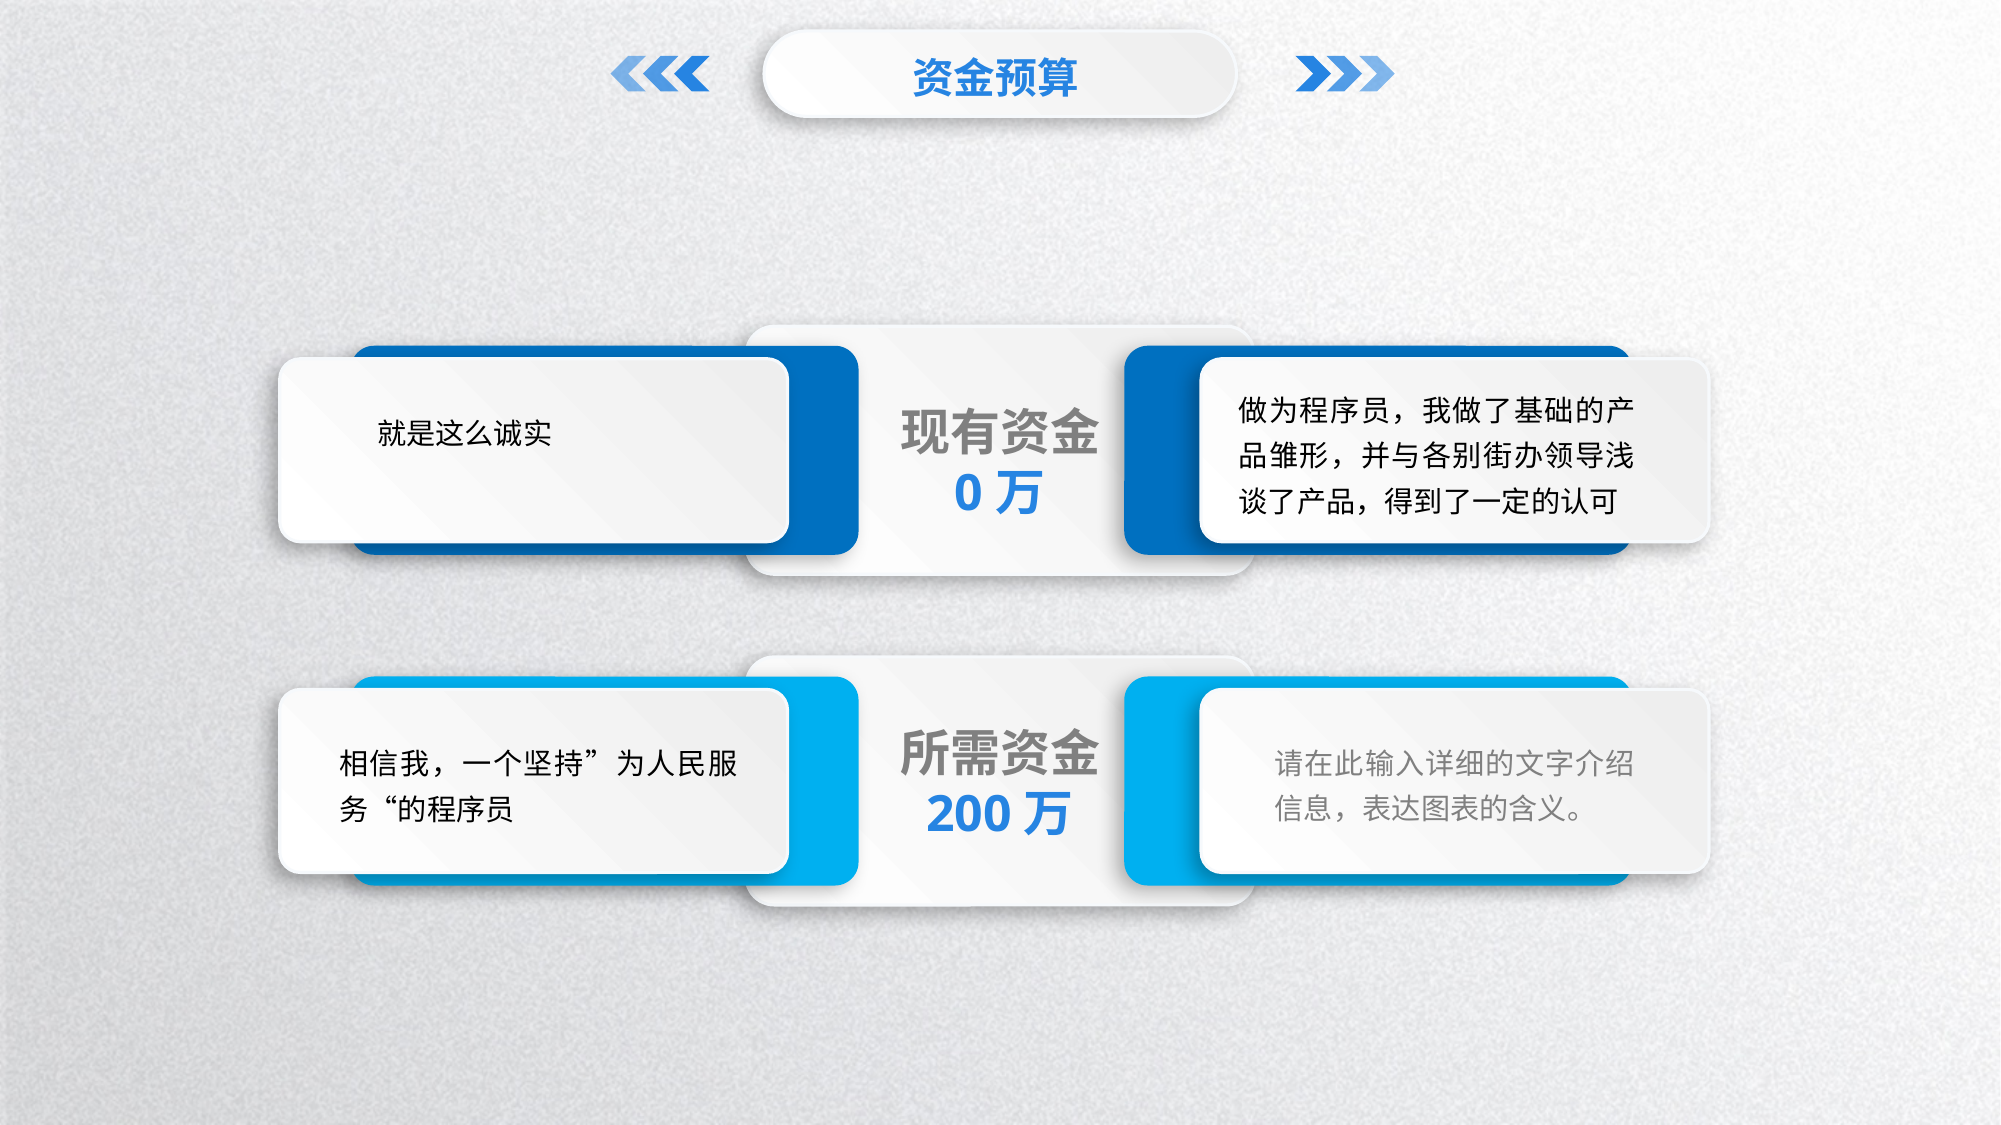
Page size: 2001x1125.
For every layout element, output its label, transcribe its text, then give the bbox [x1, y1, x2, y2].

picture [0, 0, 2001, 1125]
text_box [1198, 687, 1712, 875]
text_box 现有资金 0万 [867, 394, 1102, 526]
text_box [827, 526, 1140, 577]
text_box 相信我，一个坚持”为人民服务“的程序员 [324, 727, 753, 834]
text_box [277, 687, 790, 875]
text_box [1295, 55, 1395, 92]
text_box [610, 55, 710, 92]
text_box [357, 674, 861, 888]
text_box 就是这么诚实 [362, 397, 753, 458]
text_box 资金预算 [822, 46, 1168, 108]
text_box 所需资金 200万 [867, 715, 1102, 848]
text_box [748, 324, 1252, 394]
text_box [1122, 674, 1626, 888]
text_box [1198, 356, 1712, 544]
text_box 请在此输入详细的文字介绍信息，表达图表的含义。 [1260, 727, 1650, 833]
text_box [356, 343, 861, 557]
text_box [761, 28, 1239, 119]
text_box [1122, 343, 1627, 557]
text_box [277, 356, 790, 544]
text_box 做为程序员，我做了基础的产品雏形，并与各别街办领导浅谈了产品，得到了一定的认可 [1223, 374, 1650, 526]
text_box [749, 654, 1251, 715]
text_box [773, 848, 1215, 908]
